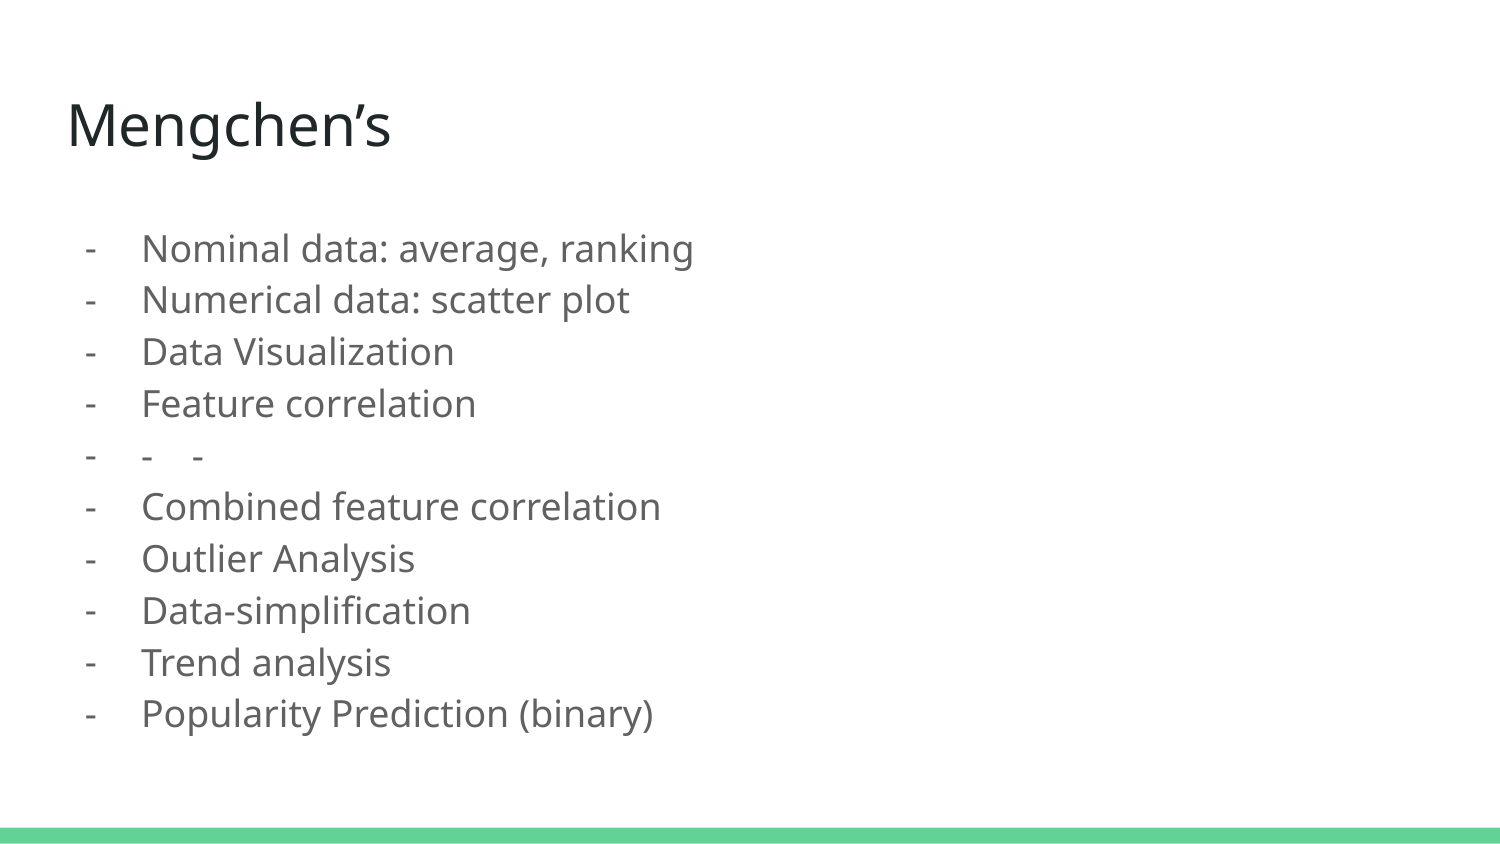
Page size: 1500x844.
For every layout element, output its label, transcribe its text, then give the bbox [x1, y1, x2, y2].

title Mengchen’s [51, 72, 1449, 167]
list Nominal data: average, ranking Numerical data: scatter plot Data Visualization Feature correlation - - Combined feature correlation Outlier Analysis Data-simplification Trend analysis Popularity Prediction (binary) [51, 203, 1449, 764]
